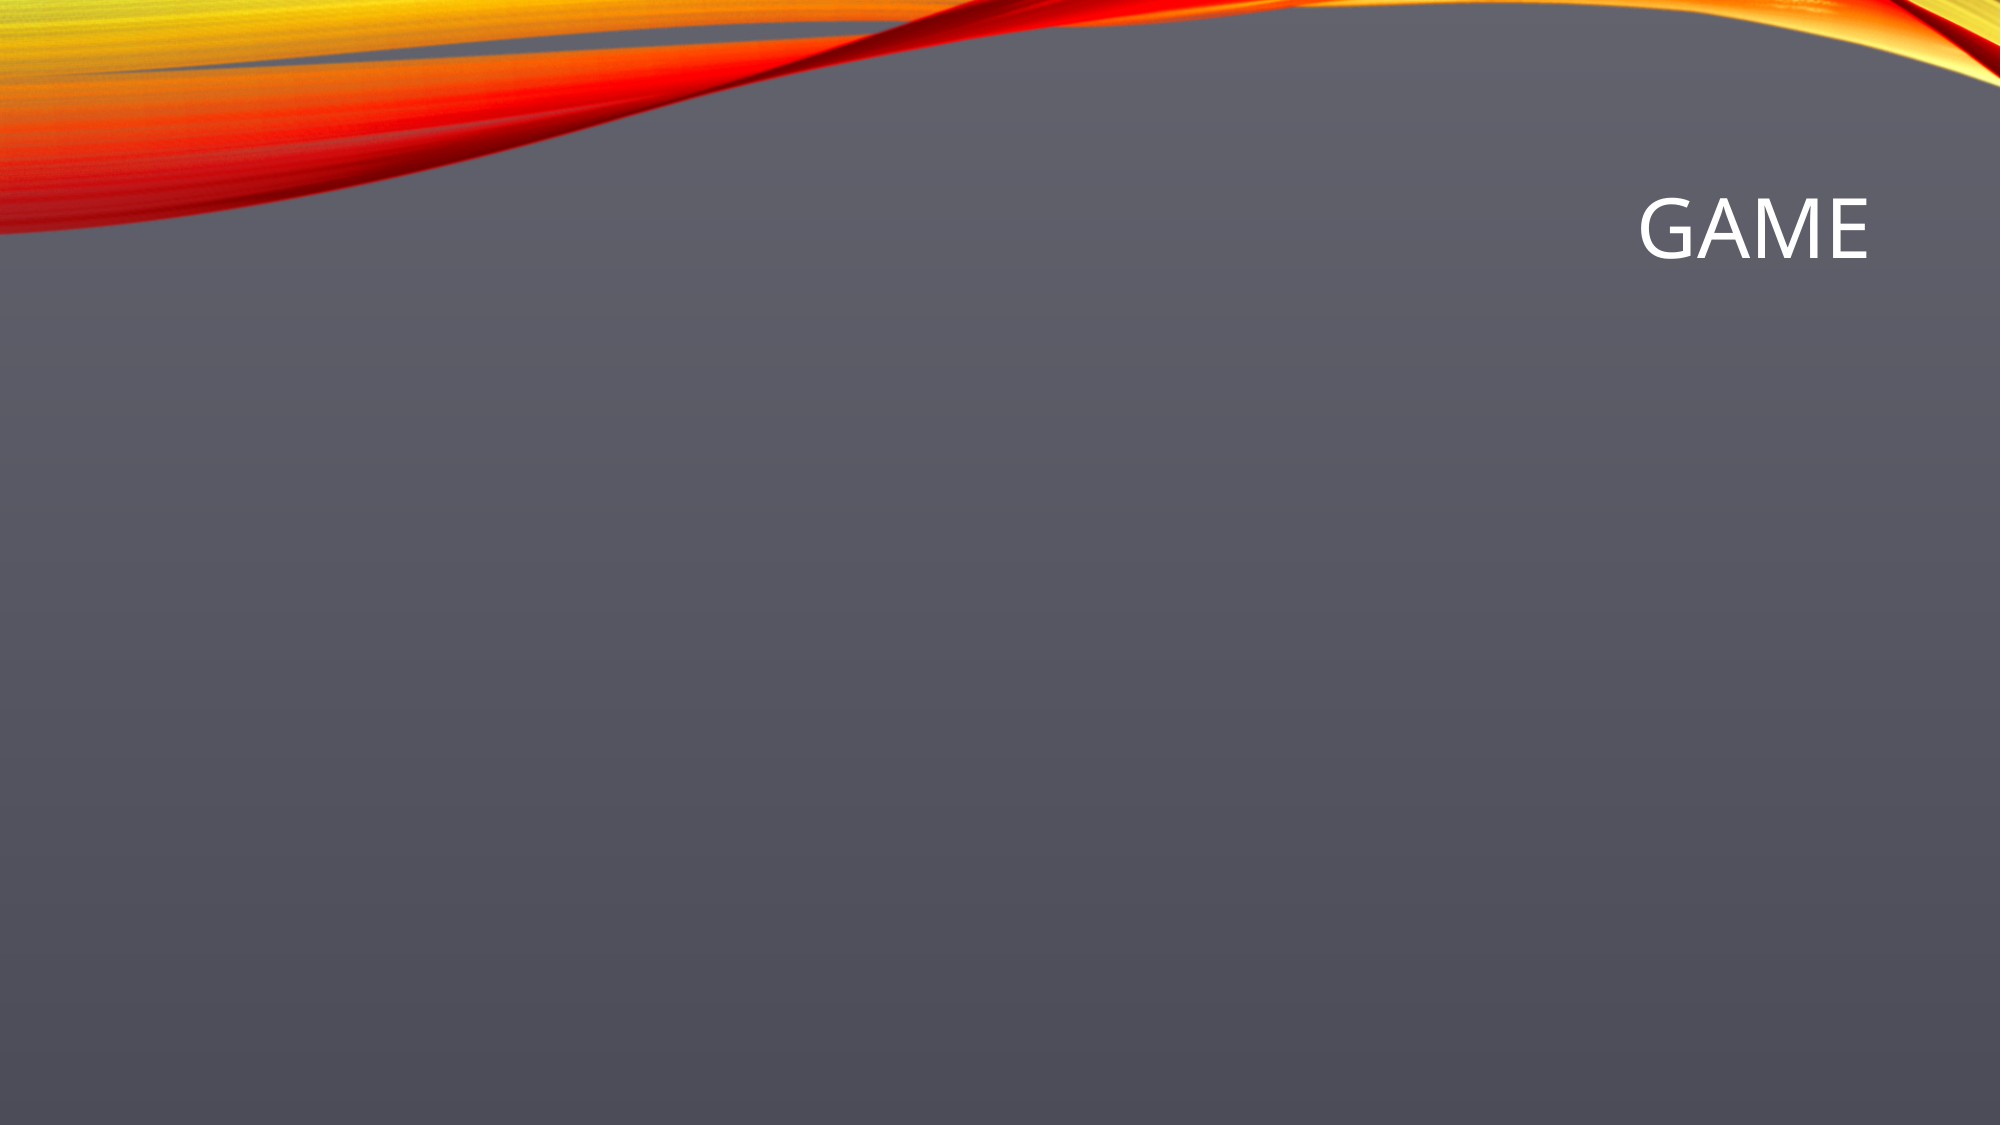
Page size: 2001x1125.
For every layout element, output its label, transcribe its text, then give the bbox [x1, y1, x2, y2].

picture [0, 0, 2000, 237]
title Game [474, 125, 1888, 338]
